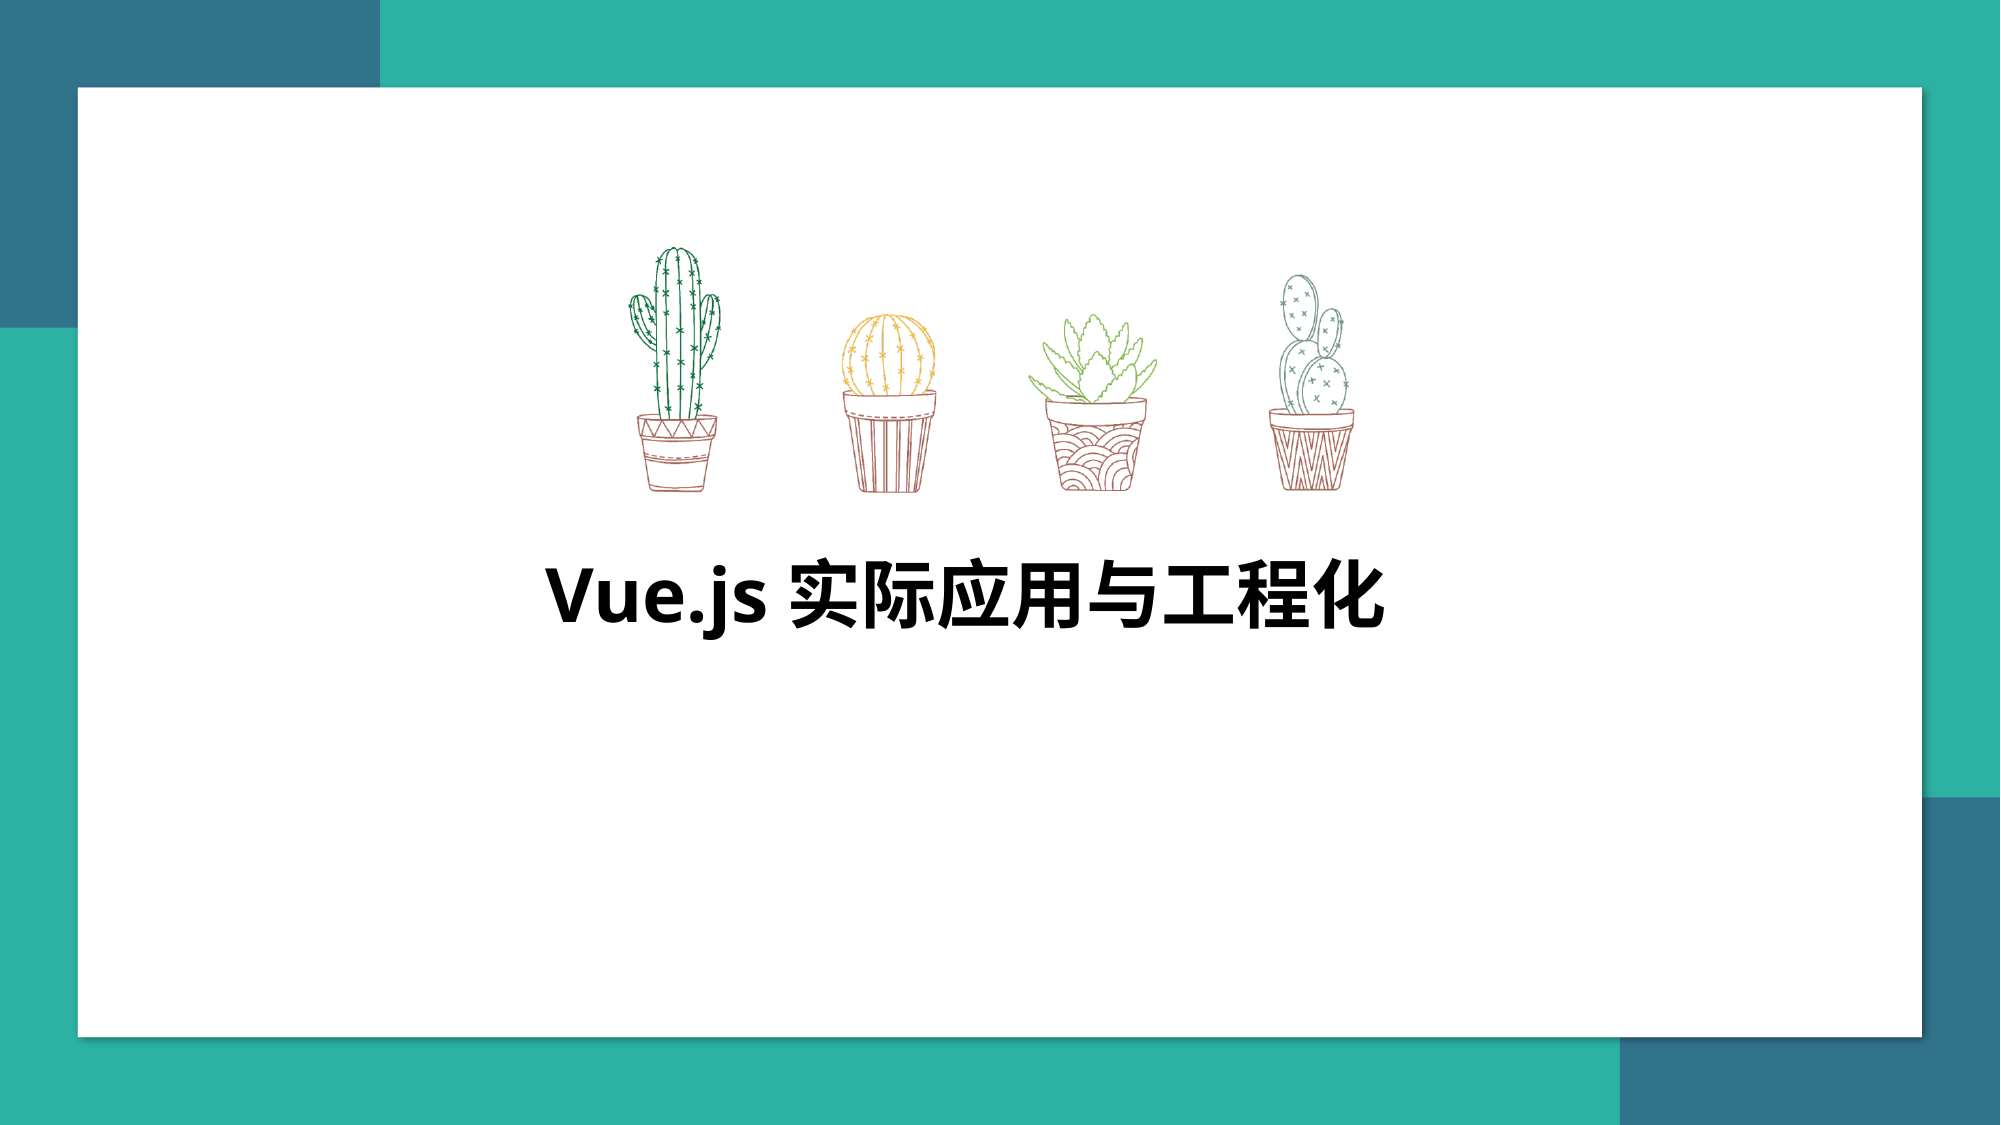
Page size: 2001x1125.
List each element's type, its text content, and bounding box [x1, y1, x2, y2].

text_box Vue.js实际应用与工程化 [530, 540, 1470, 645]
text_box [609, 231, 1356, 496]
text_box [77, 87, 1923, 1038]
